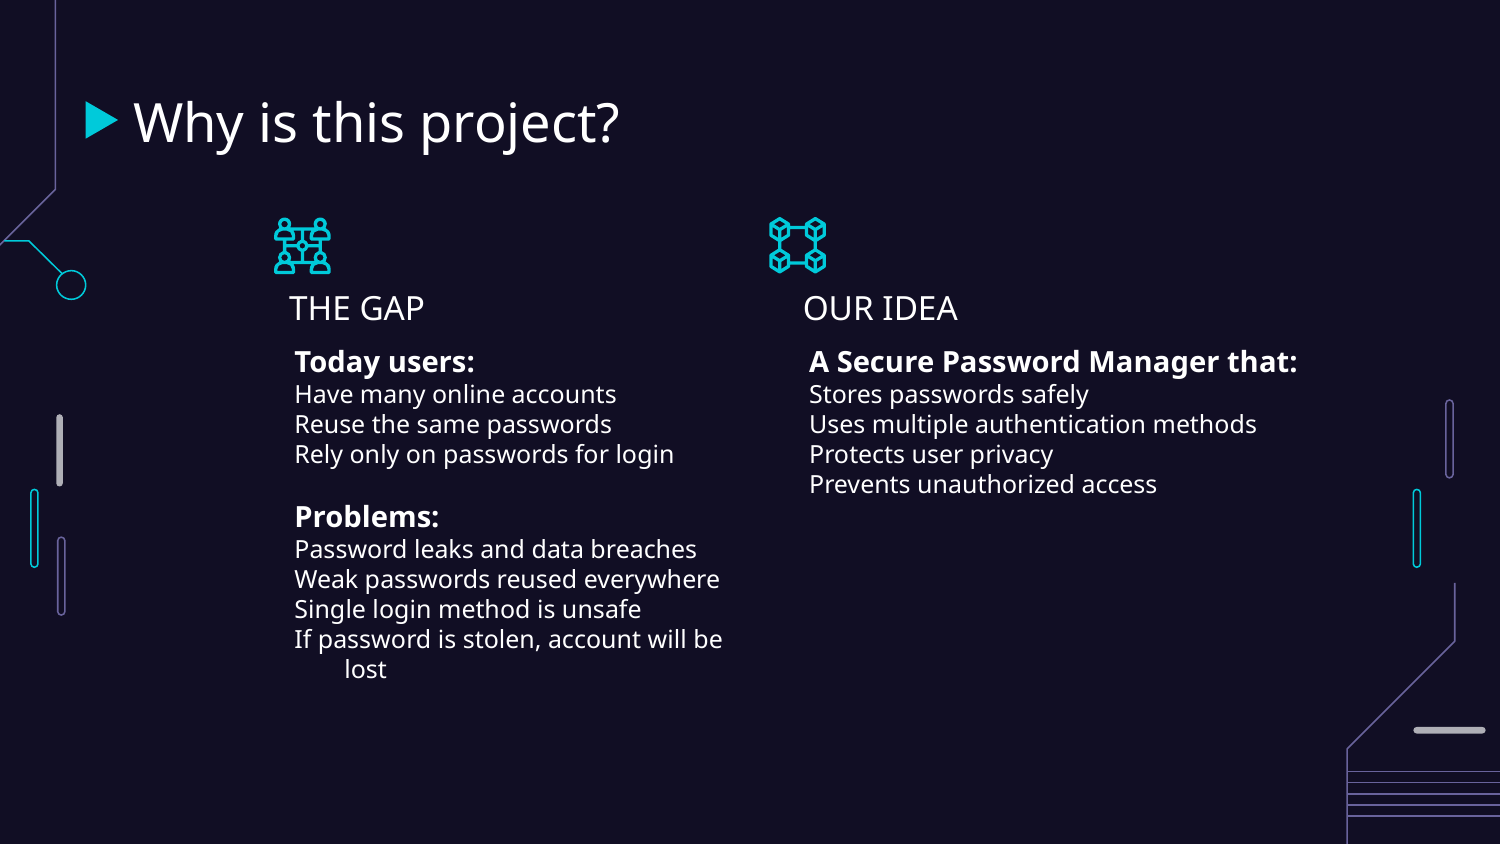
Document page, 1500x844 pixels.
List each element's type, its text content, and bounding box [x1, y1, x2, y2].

text_box [769, 216, 826, 274]
subtitle OUR IDEA [787, 262, 1217, 328]
subtitle A Secure Password Manager that: Stores passwords safely Uses multiple authentication methods Protects user privacy Prevents unauthorized access [769, 328, 1321, 724]
text_box [274, 217, 331, 275]
subtitle THE GAP [274, 262, 703, 342]
subtitle Today users: Have many online accounts Reuse the same passwords Rely only on passwords for login Problems: Password leaks and data breaches Weak passwords reused everywhere Single login method is unsafe If password is stolen, account will be lost [254, 328, 769, 570]
title Why is this project? [118, 72, 1382, 167]
